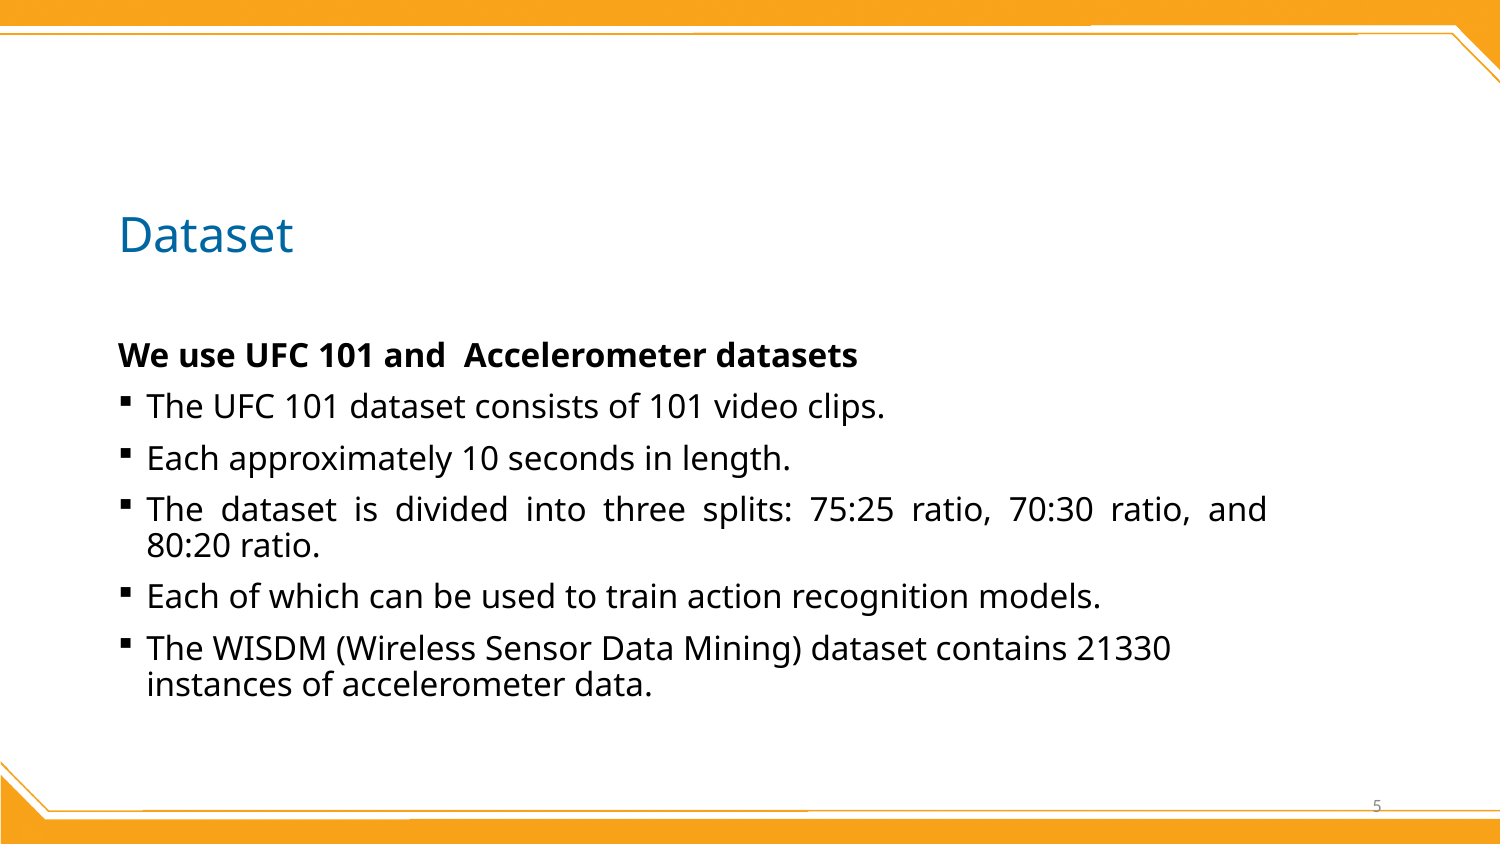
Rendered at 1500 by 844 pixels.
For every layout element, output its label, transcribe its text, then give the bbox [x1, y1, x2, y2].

list We use UFC 101 and Accelerometer datasets The UFC 101 dataset consists of 101 video clips. Each approximately 10 seconds in length. The dataset is divided into three splits: 75:25 ratio, 70:30 ratio, and 80:20 ratio. Each of which can be used to train action recognition models. The WISDM (Wireless Sensor Data Mining) dataset contains 21330 instances of accelerometer data. [103, 275, 1285, 771]
title Dataset [103, 203, 1397, 272]
picture [2, 680, 1500, 844]
picture [0, 0, 1500, 84]
slide_number 5 [1059, 782, 1397, 827]
